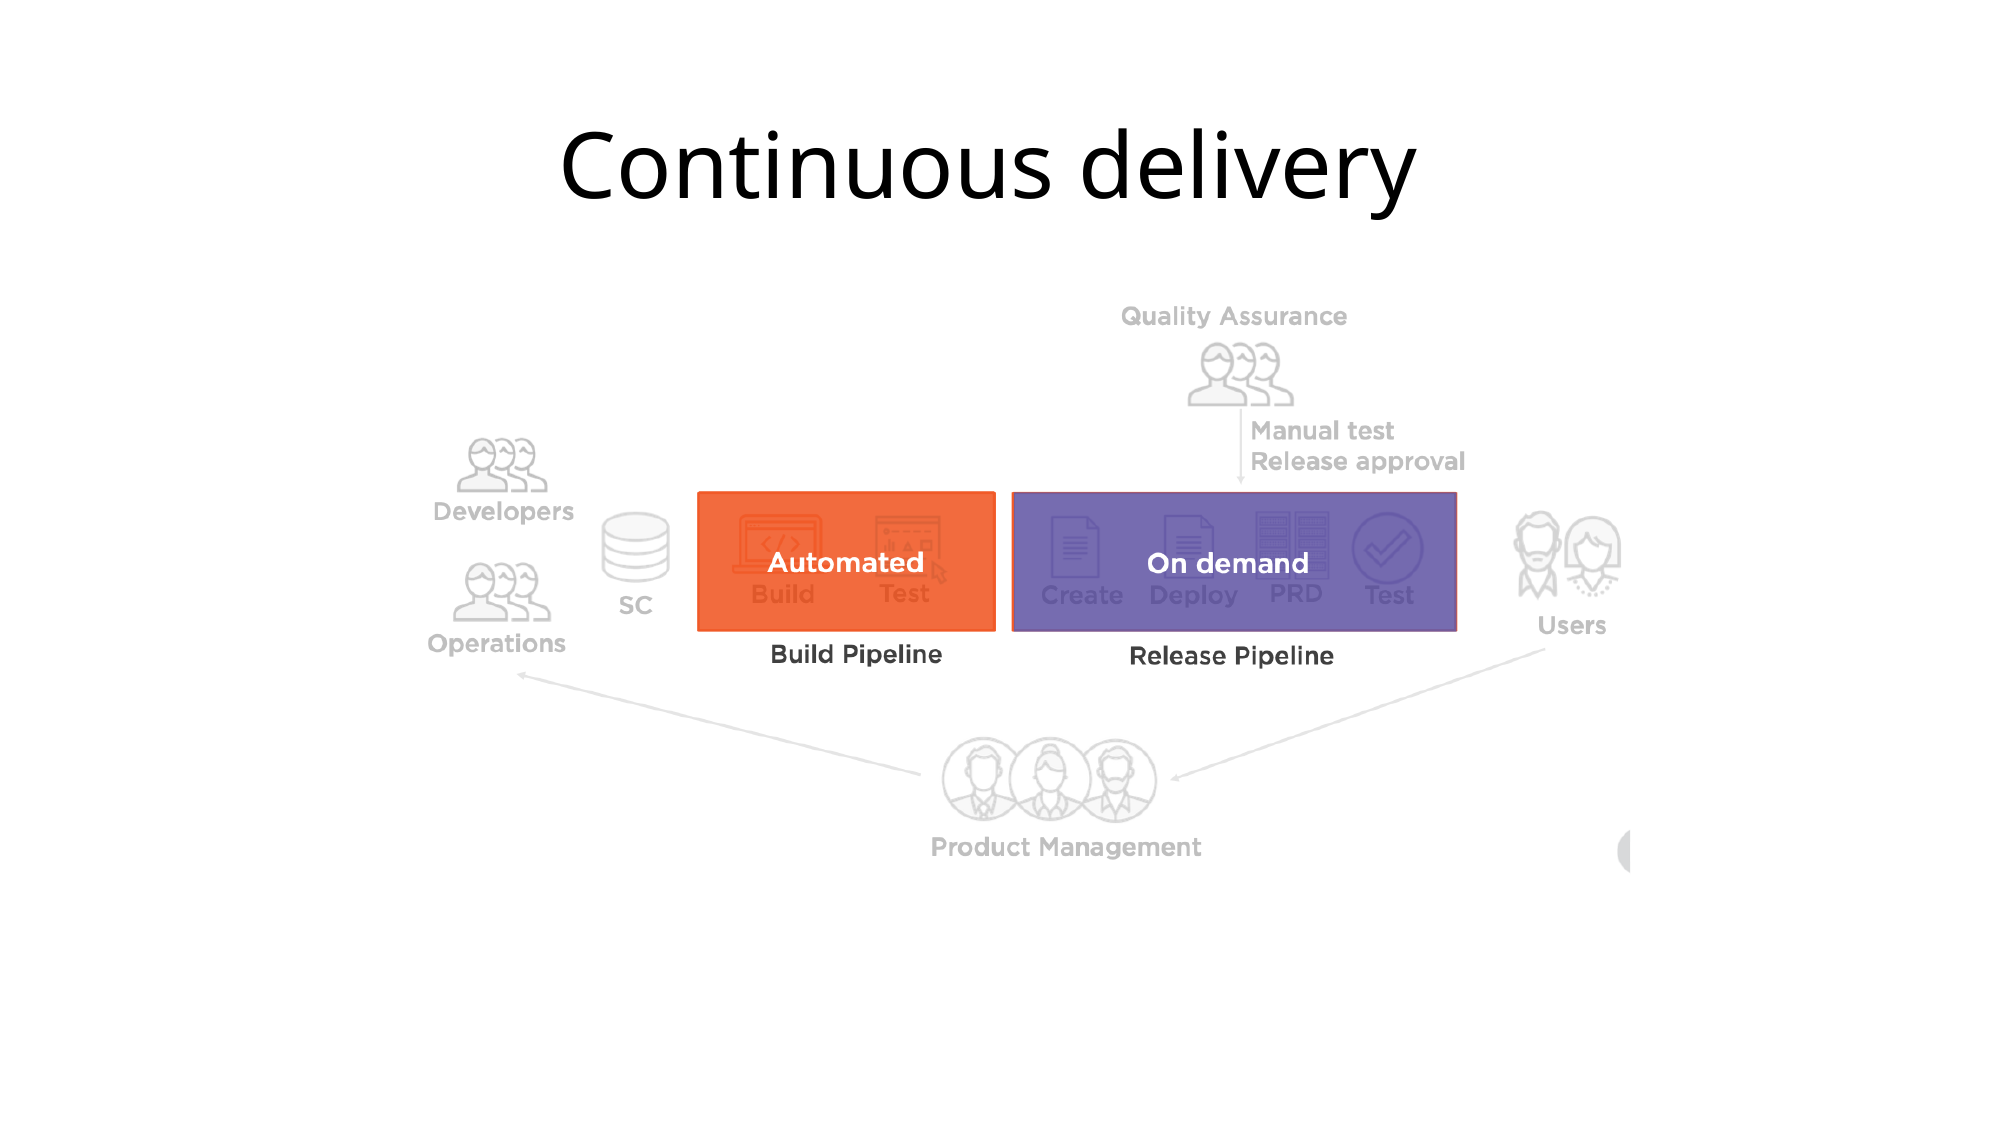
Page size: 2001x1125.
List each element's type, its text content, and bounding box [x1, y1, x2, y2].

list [369, 277, 1631, 876]
title Continuous delivery [137, 59, 1863, 278]
